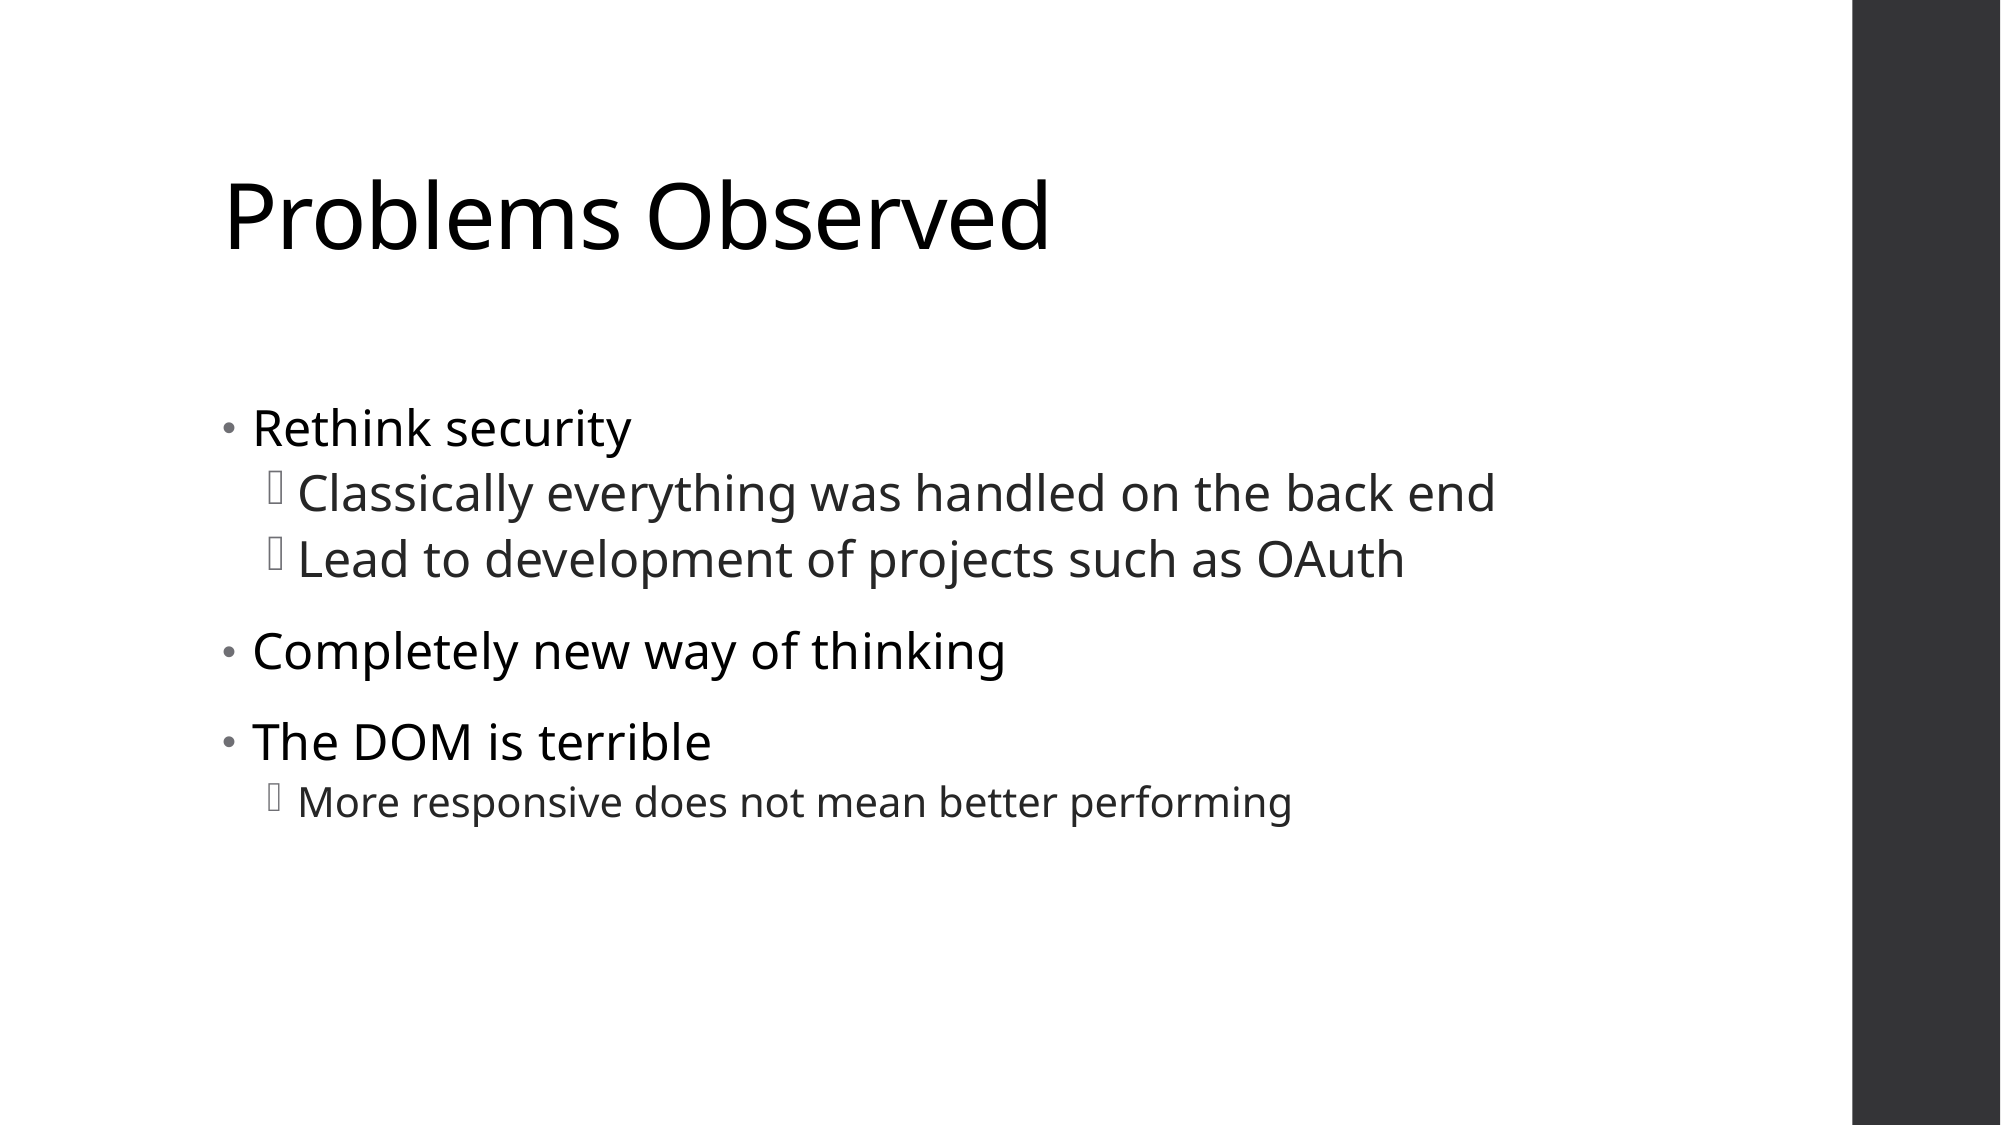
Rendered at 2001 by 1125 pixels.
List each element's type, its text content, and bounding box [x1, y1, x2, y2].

list Rethink security Classically everything was handled on the back end Lead to development of projects such as OAuth Completely new way of thinking The DOM is terrible More responsive does not mean better performing [206, 299, 1617, 1014]
title Problems Observed [206, 60, 1797, 278]
